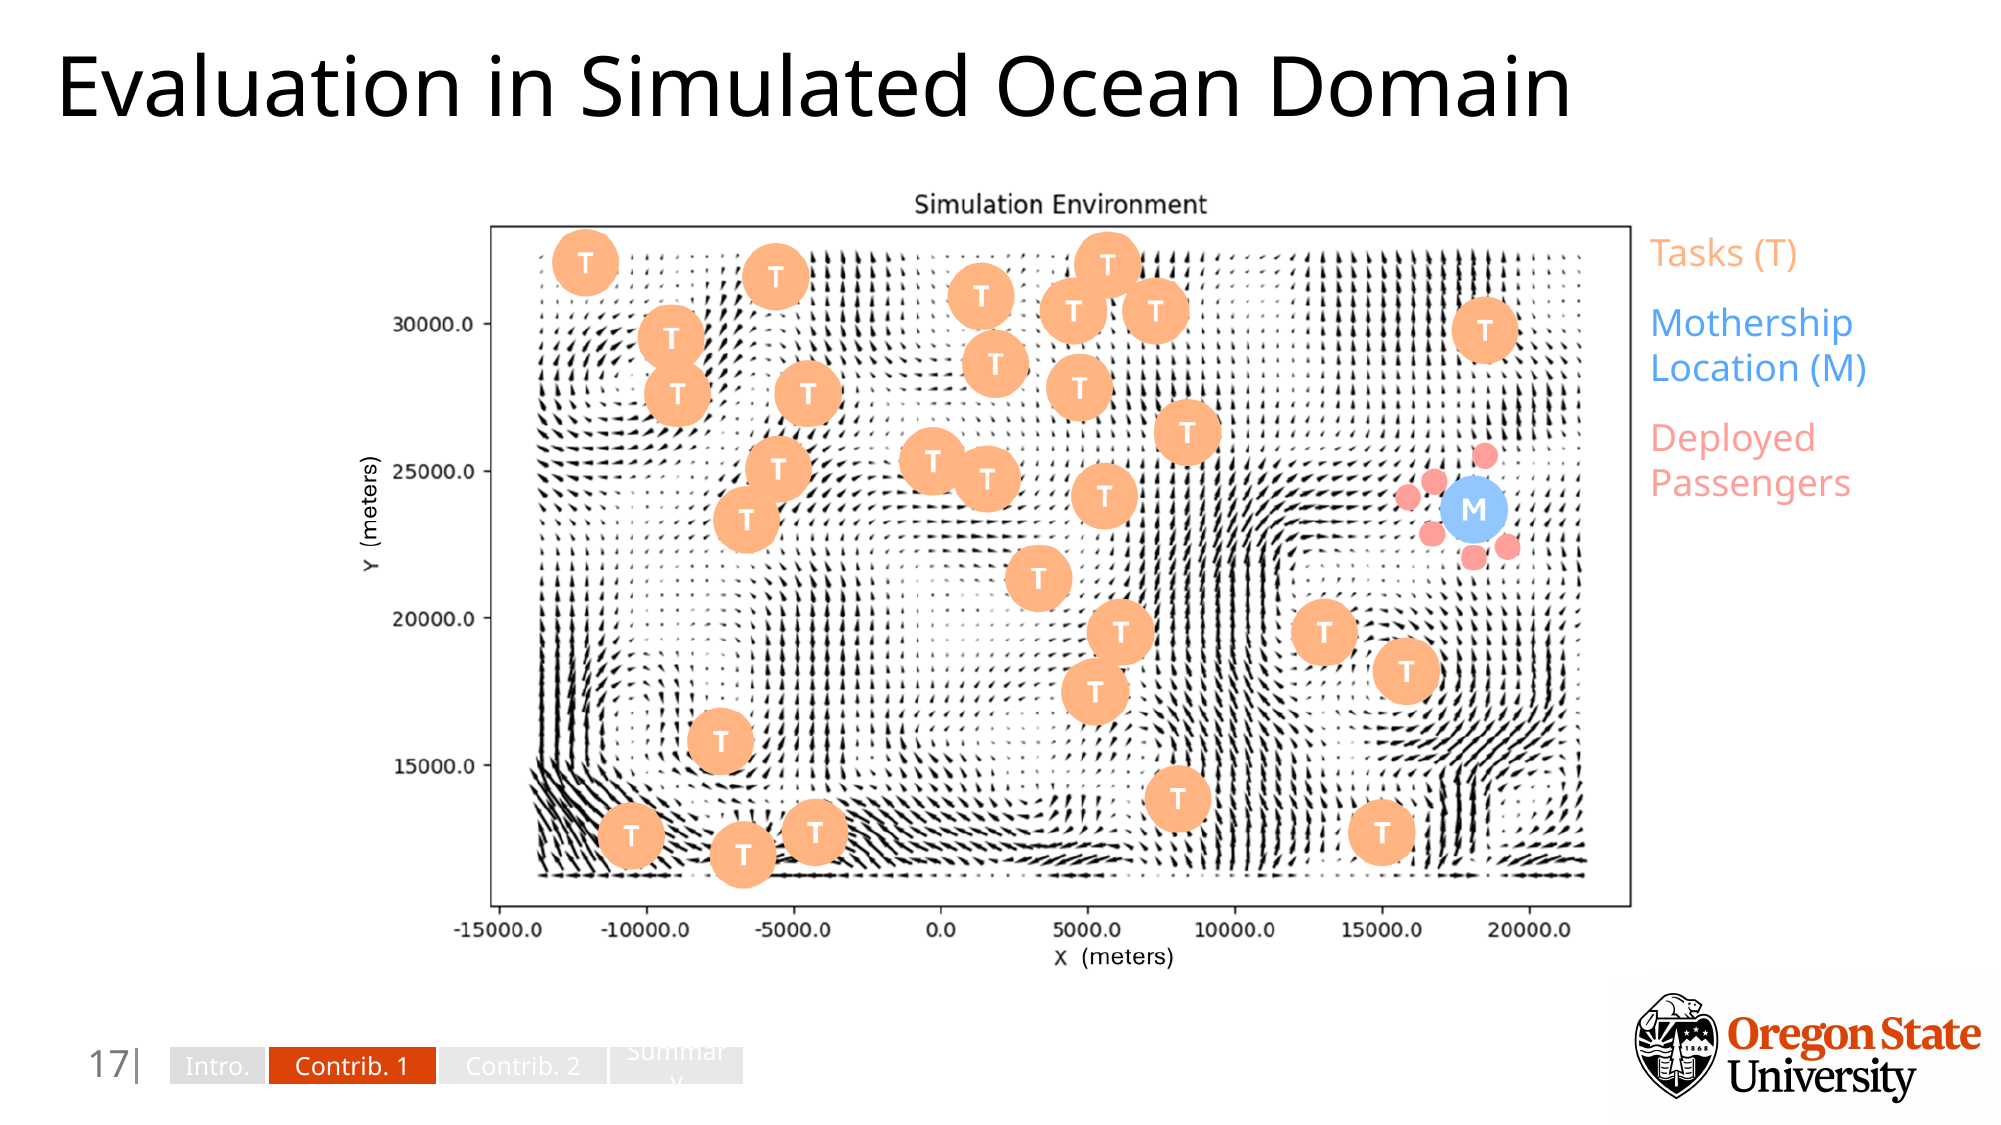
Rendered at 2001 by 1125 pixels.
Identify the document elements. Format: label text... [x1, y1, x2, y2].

picture [347, 186, 2000, 1125]
text_box Evaluation in Simulated Ocean Domain [40, 25, 1747, 141]
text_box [135, 1044, 746, 1086]
text_box Tasks (T) Mothership Location (M) Deployed Passengers [1652, 221, 1980, 511]
slide_number 16 [72, 1035, 523, 1096]
